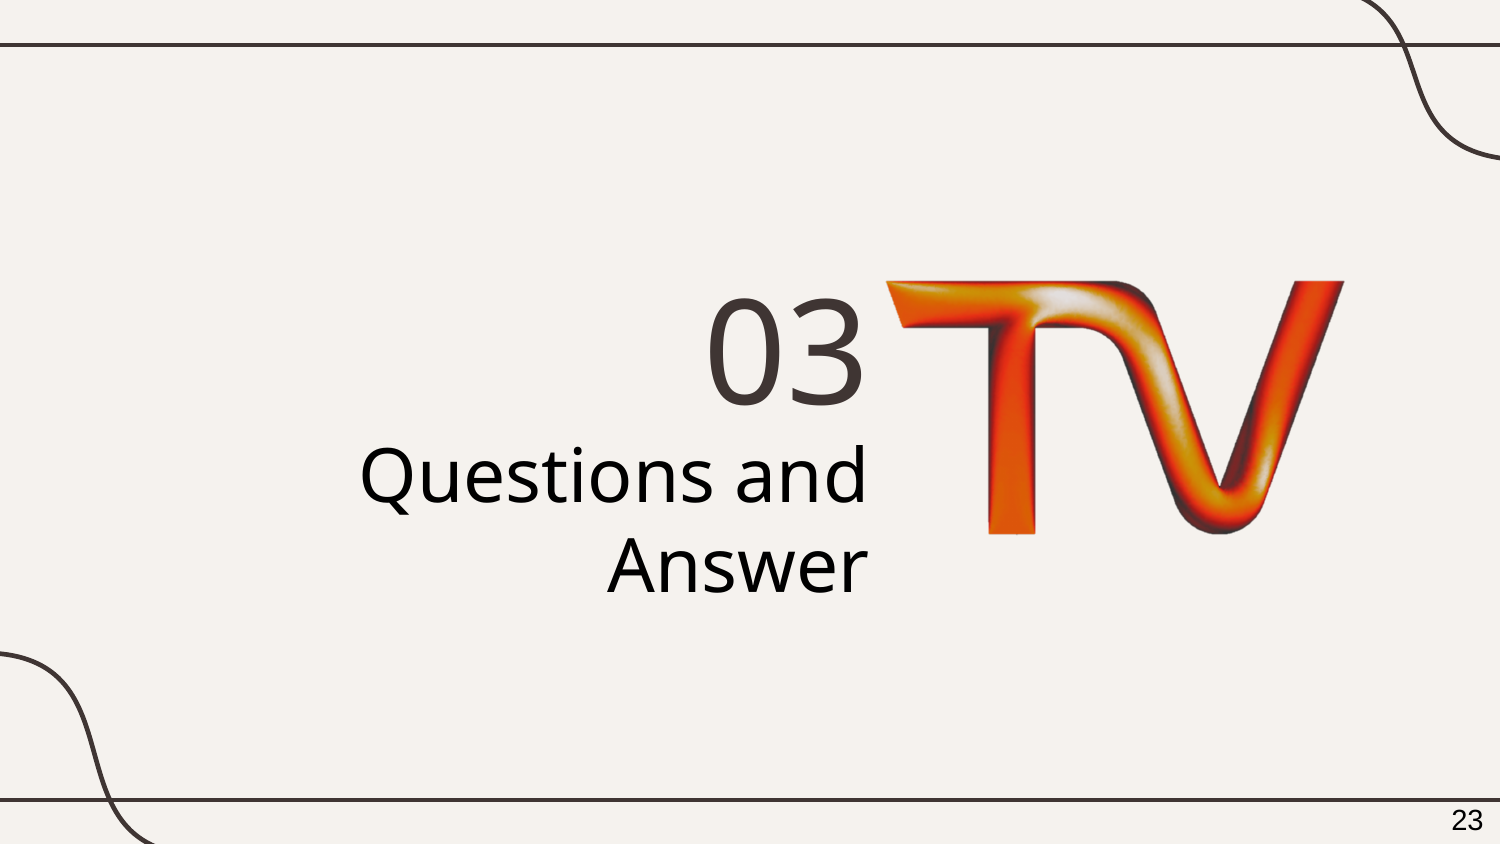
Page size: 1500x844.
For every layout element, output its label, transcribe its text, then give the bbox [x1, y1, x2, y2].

text_box 23 [1436, 793, 1499, 844]
title Questions and Answer [68, 412, 882, 545]
picture [884, 279, 1346, 539]
title 03 [613, 243, 885, 404]
